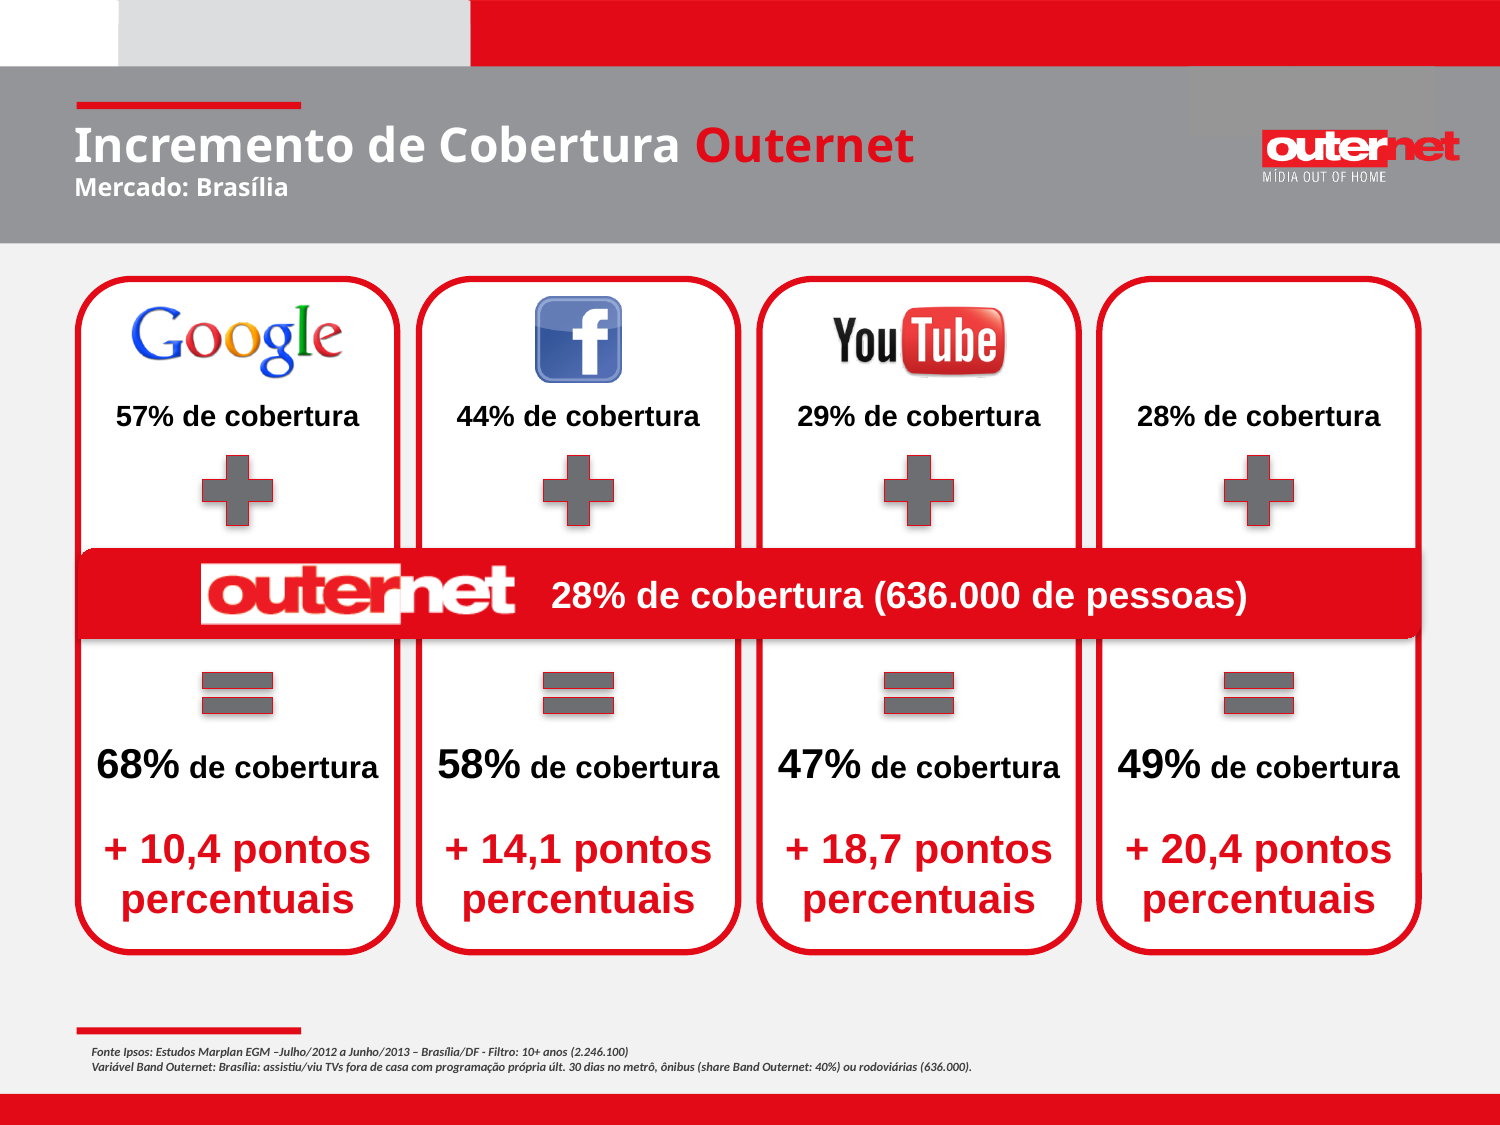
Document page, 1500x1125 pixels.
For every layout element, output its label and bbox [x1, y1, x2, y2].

text_box [59, 101, 1436, 211]
picture [0, 67, 1500, 243]
text_box [76, 278, 1424, 1083]
